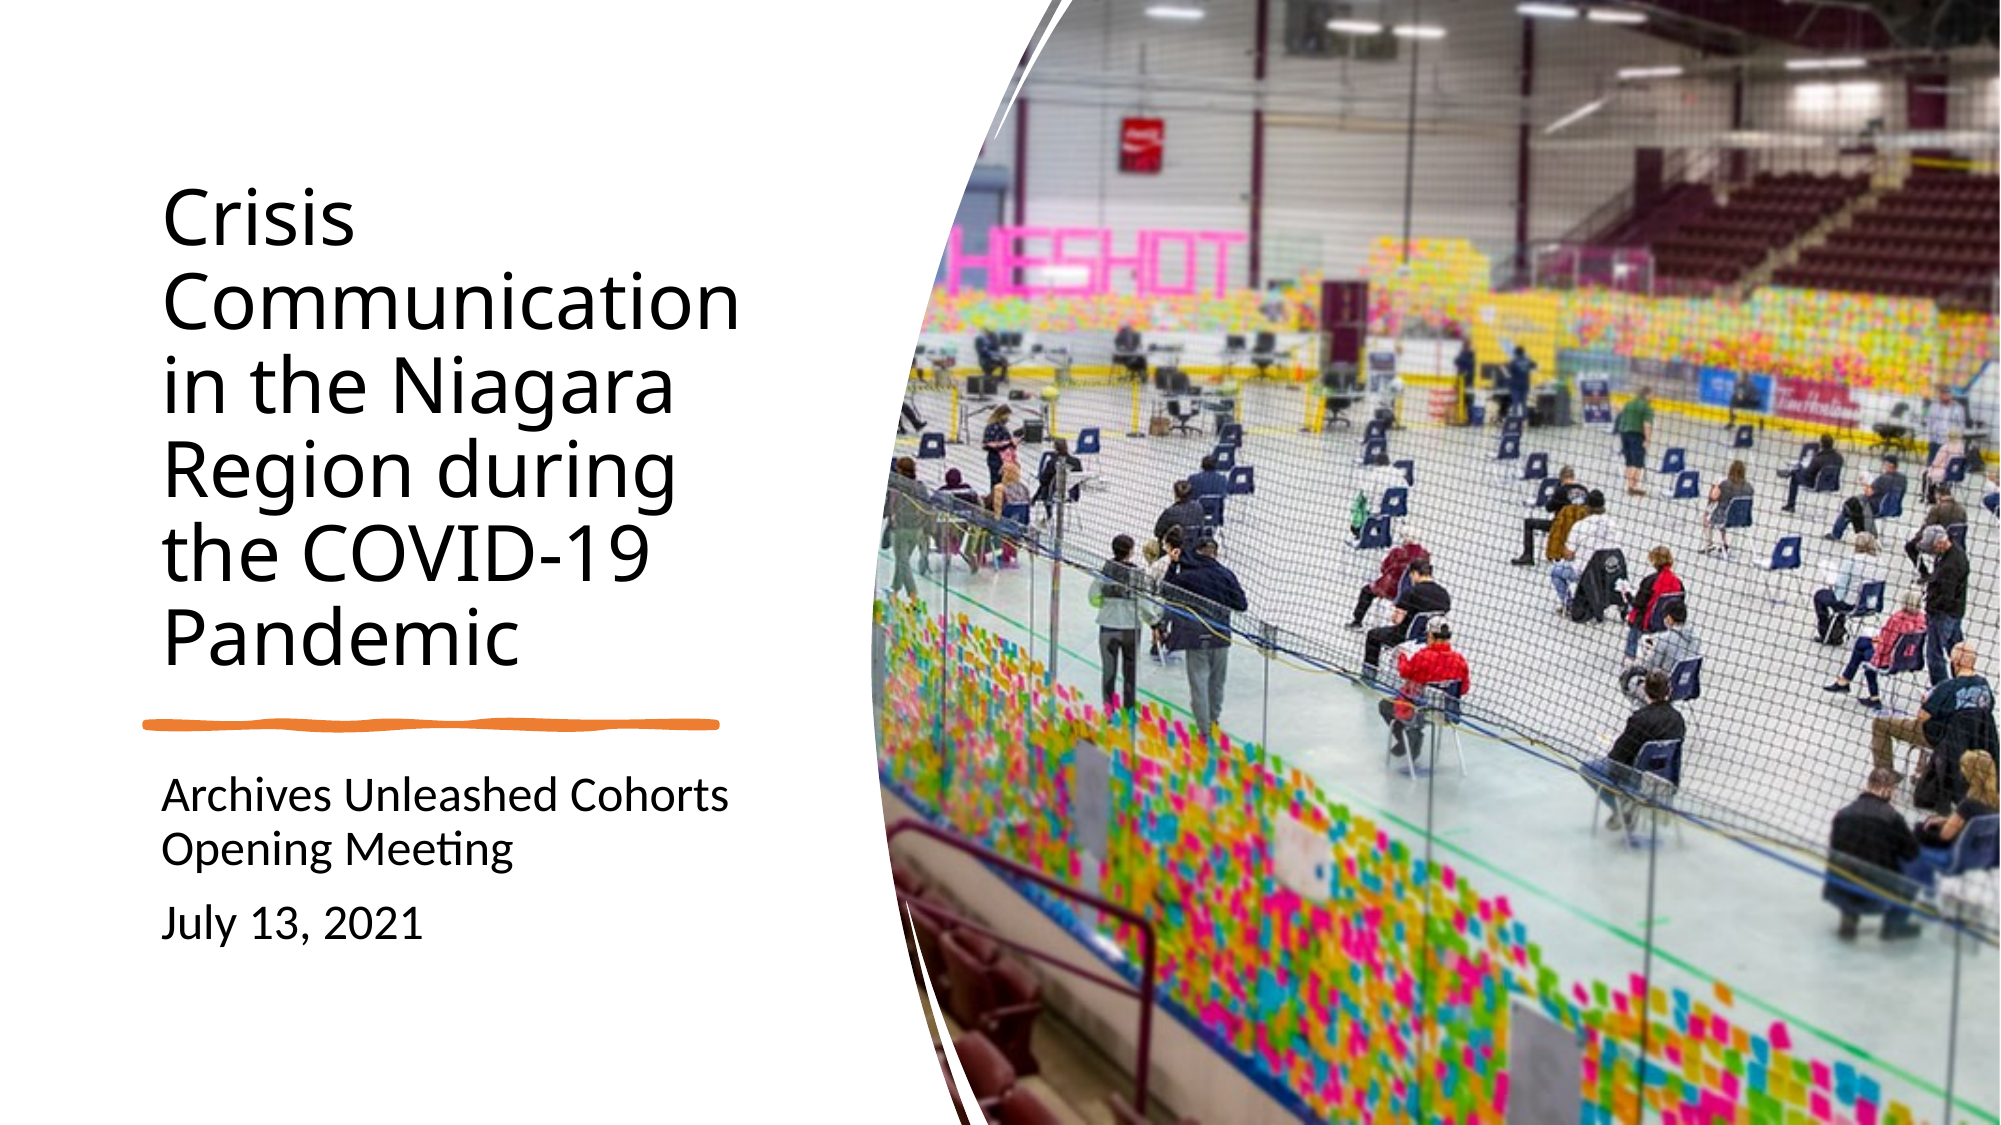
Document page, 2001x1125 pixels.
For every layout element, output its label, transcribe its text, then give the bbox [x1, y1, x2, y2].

text_box [144, 720, 718, 730]
text_box [0, 0, 871, 1125]
picture [871, 0, 2000, 1125]
title Crisis Communication in the Niagara Region during the COVID-19 Pandemic [146, 104, 759, 690]
subtitle Archives Unleashed Cohorts Opening Meeting July 13, 2021 [146, 760, 759, 1019]
